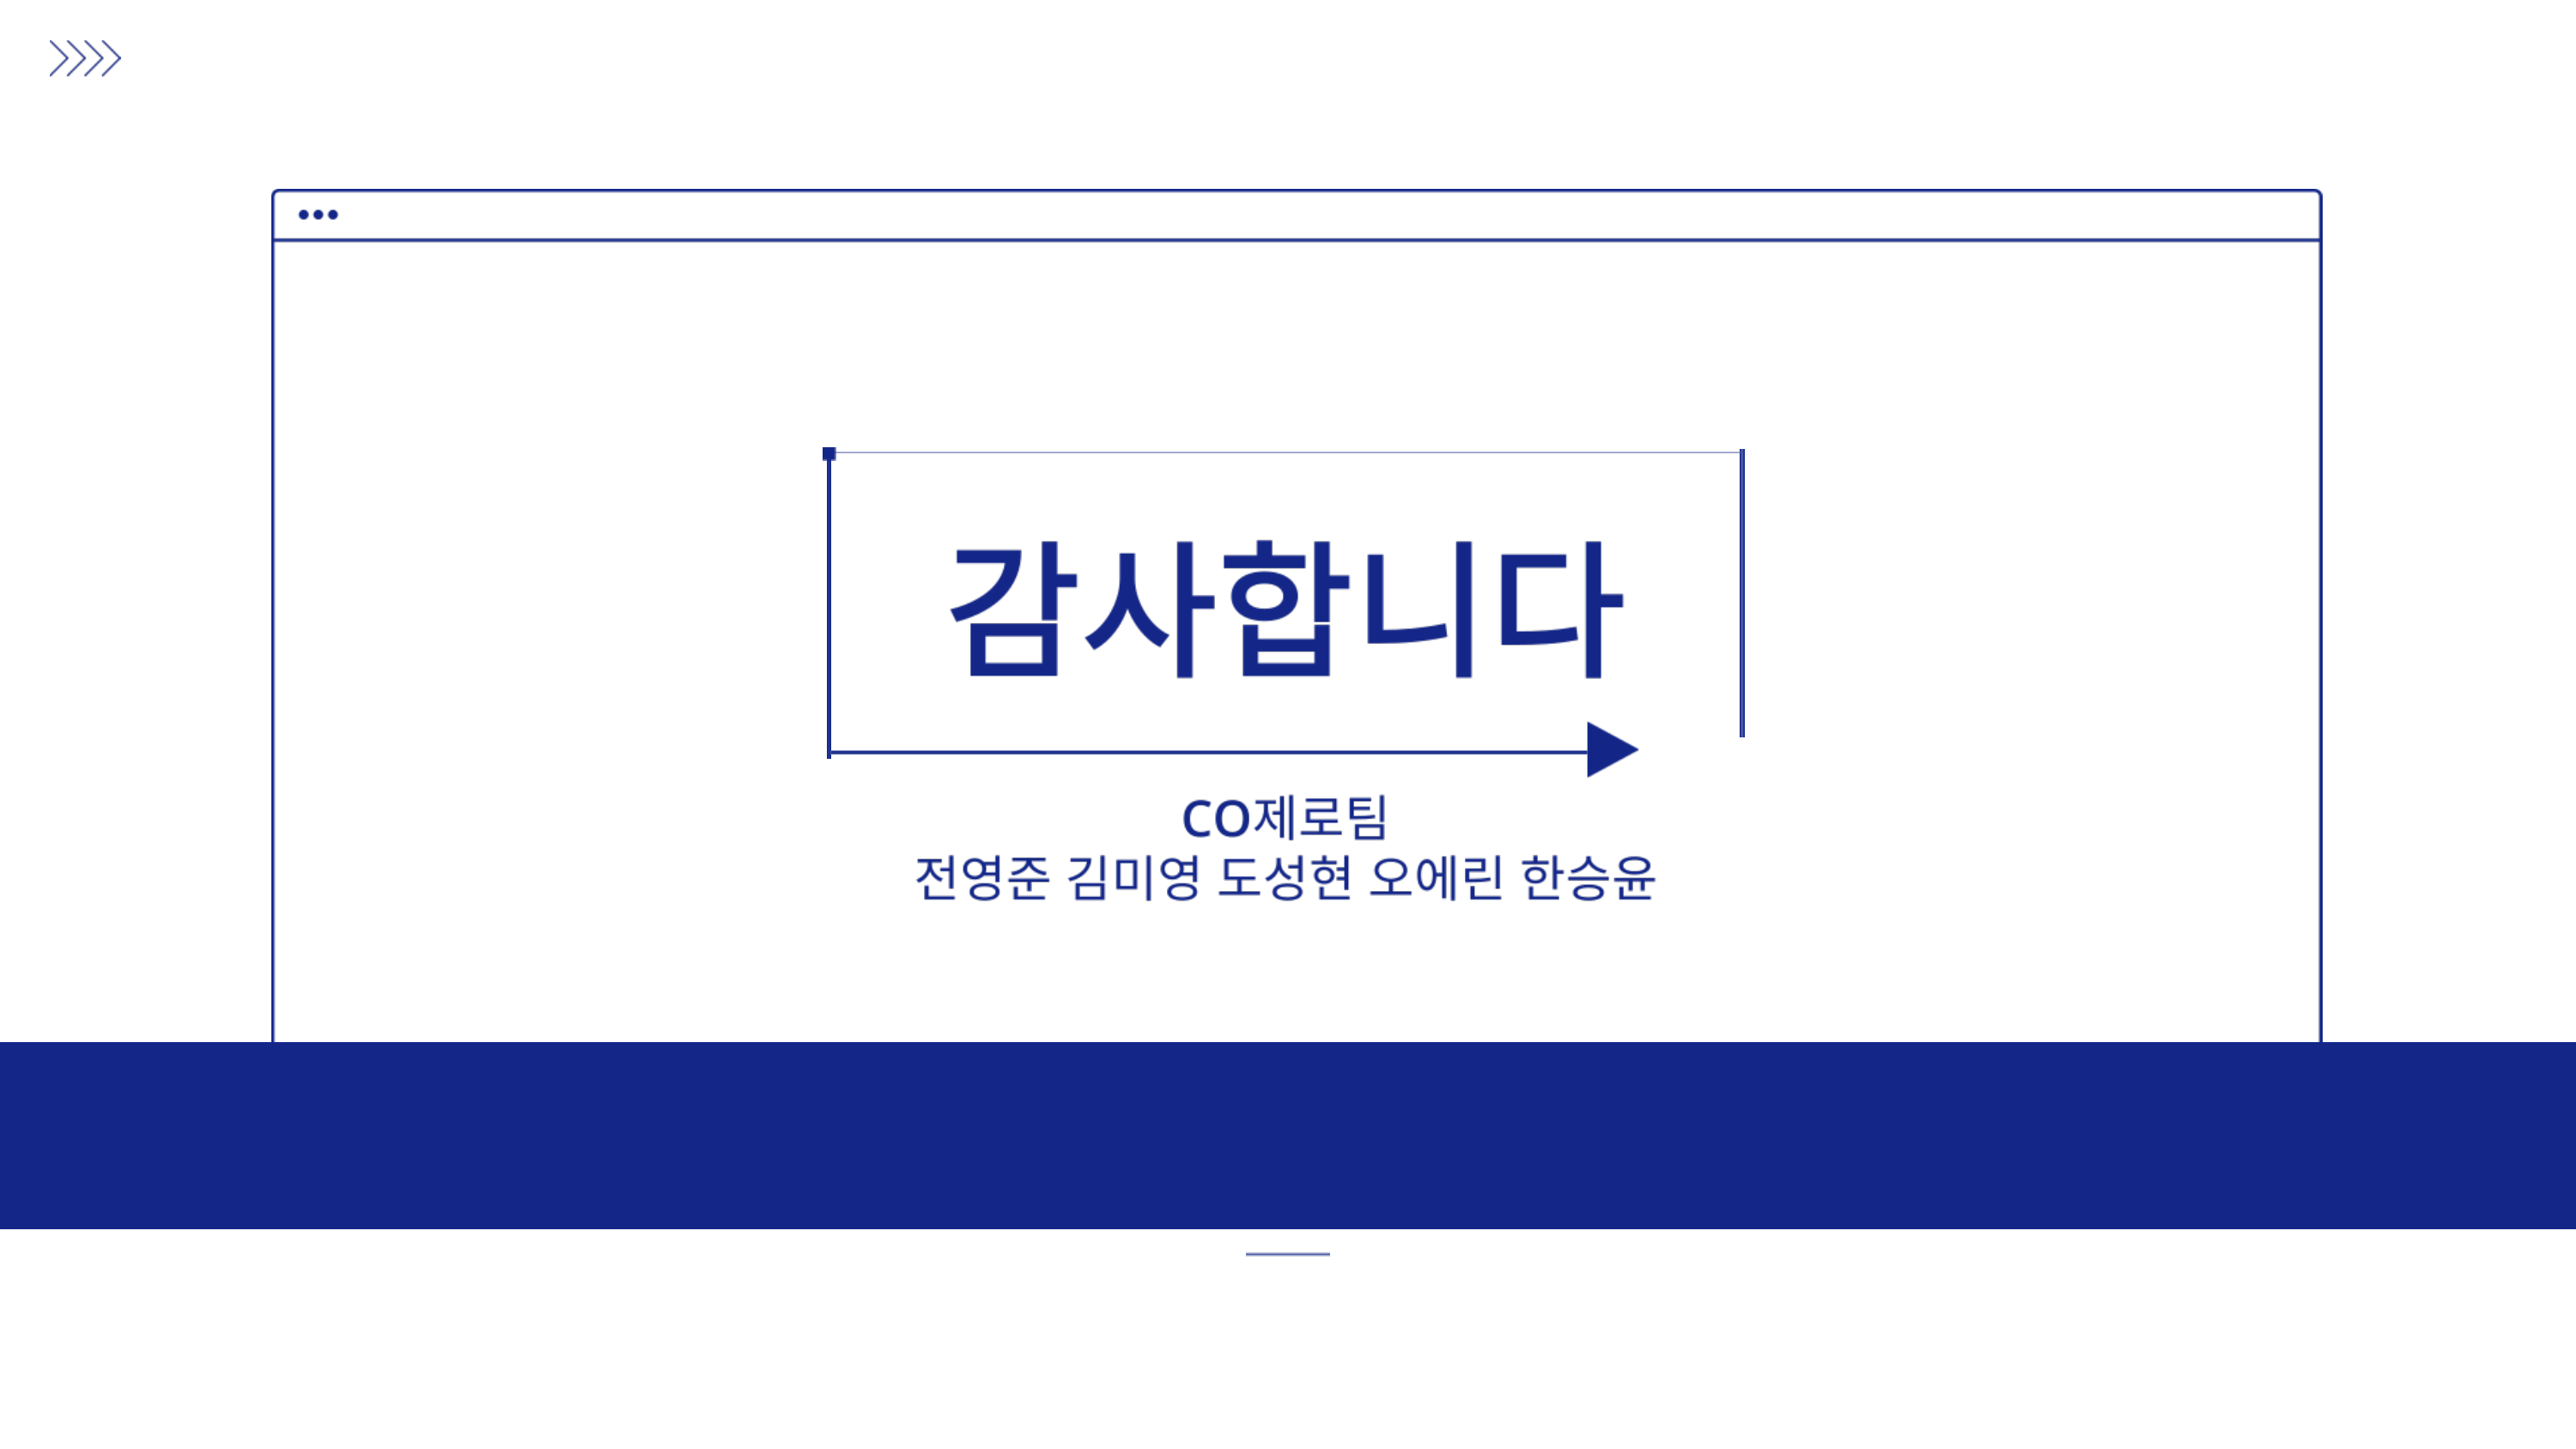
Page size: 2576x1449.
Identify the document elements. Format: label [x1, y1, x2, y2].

text_box [1214, 188, 2323, 1040]
picture [662, 421, 1864, 968]
text_box [0, 1042, 2576, 1229]
text_box [827, 447, 831, 756]
text_box [1206, 374, 1211, 756]
text_box [271, 188, 1279, 1040]
text_box [50, 40, 121, 76]
text_box [1206, 975, 1211, 1131]
text_box [823, 446, 836, 461]
text_box [1246, 1250, 1330, 1260]
text_box [1740, 448, 1746, 737]
